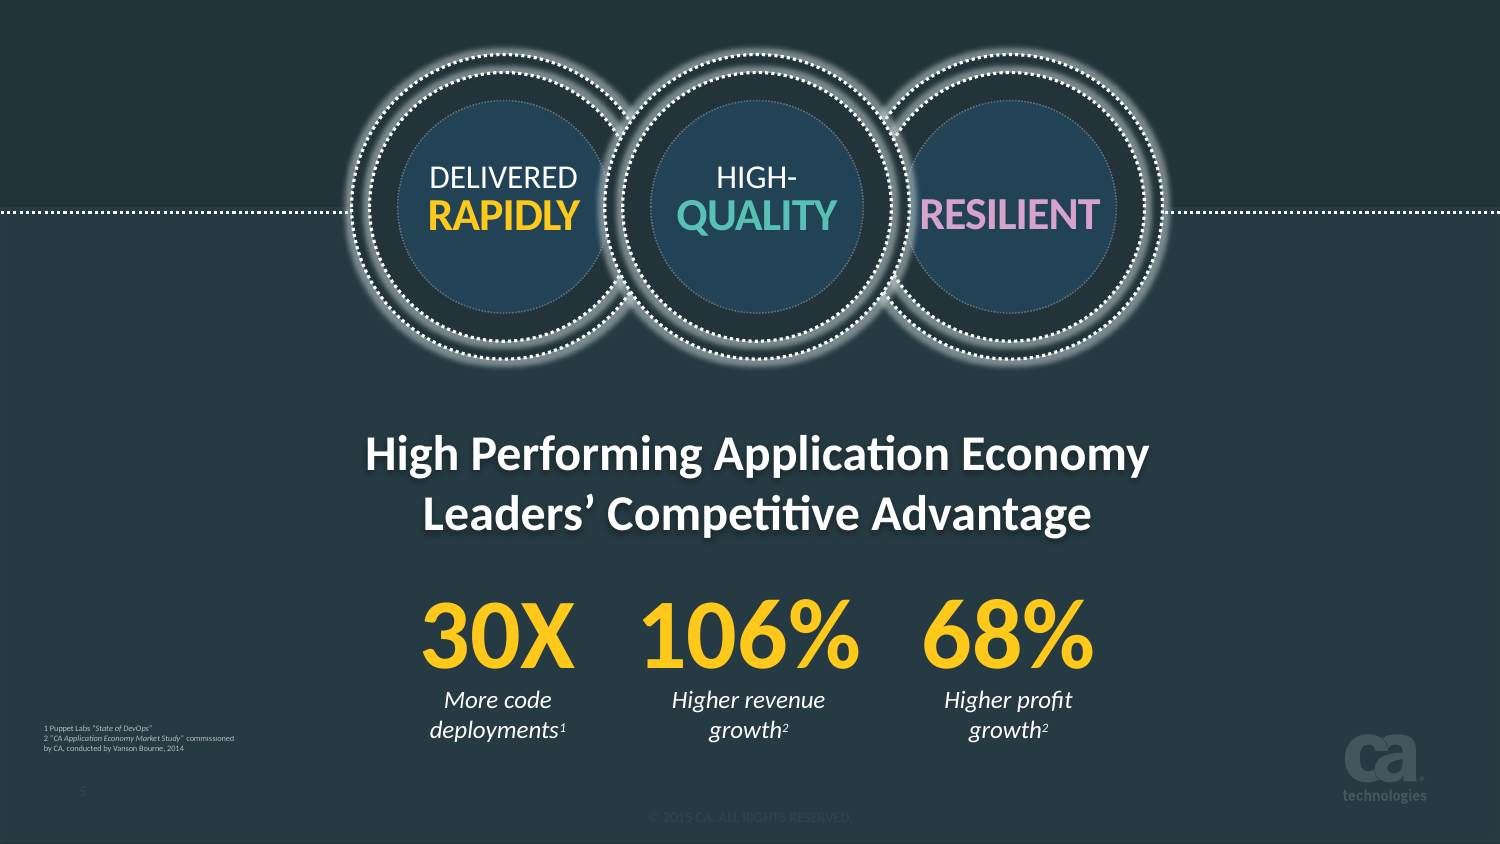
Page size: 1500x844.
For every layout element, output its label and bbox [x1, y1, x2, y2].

text_box [0, 206, 1500, 844]
text_box [351, 54, 1163, 360]
